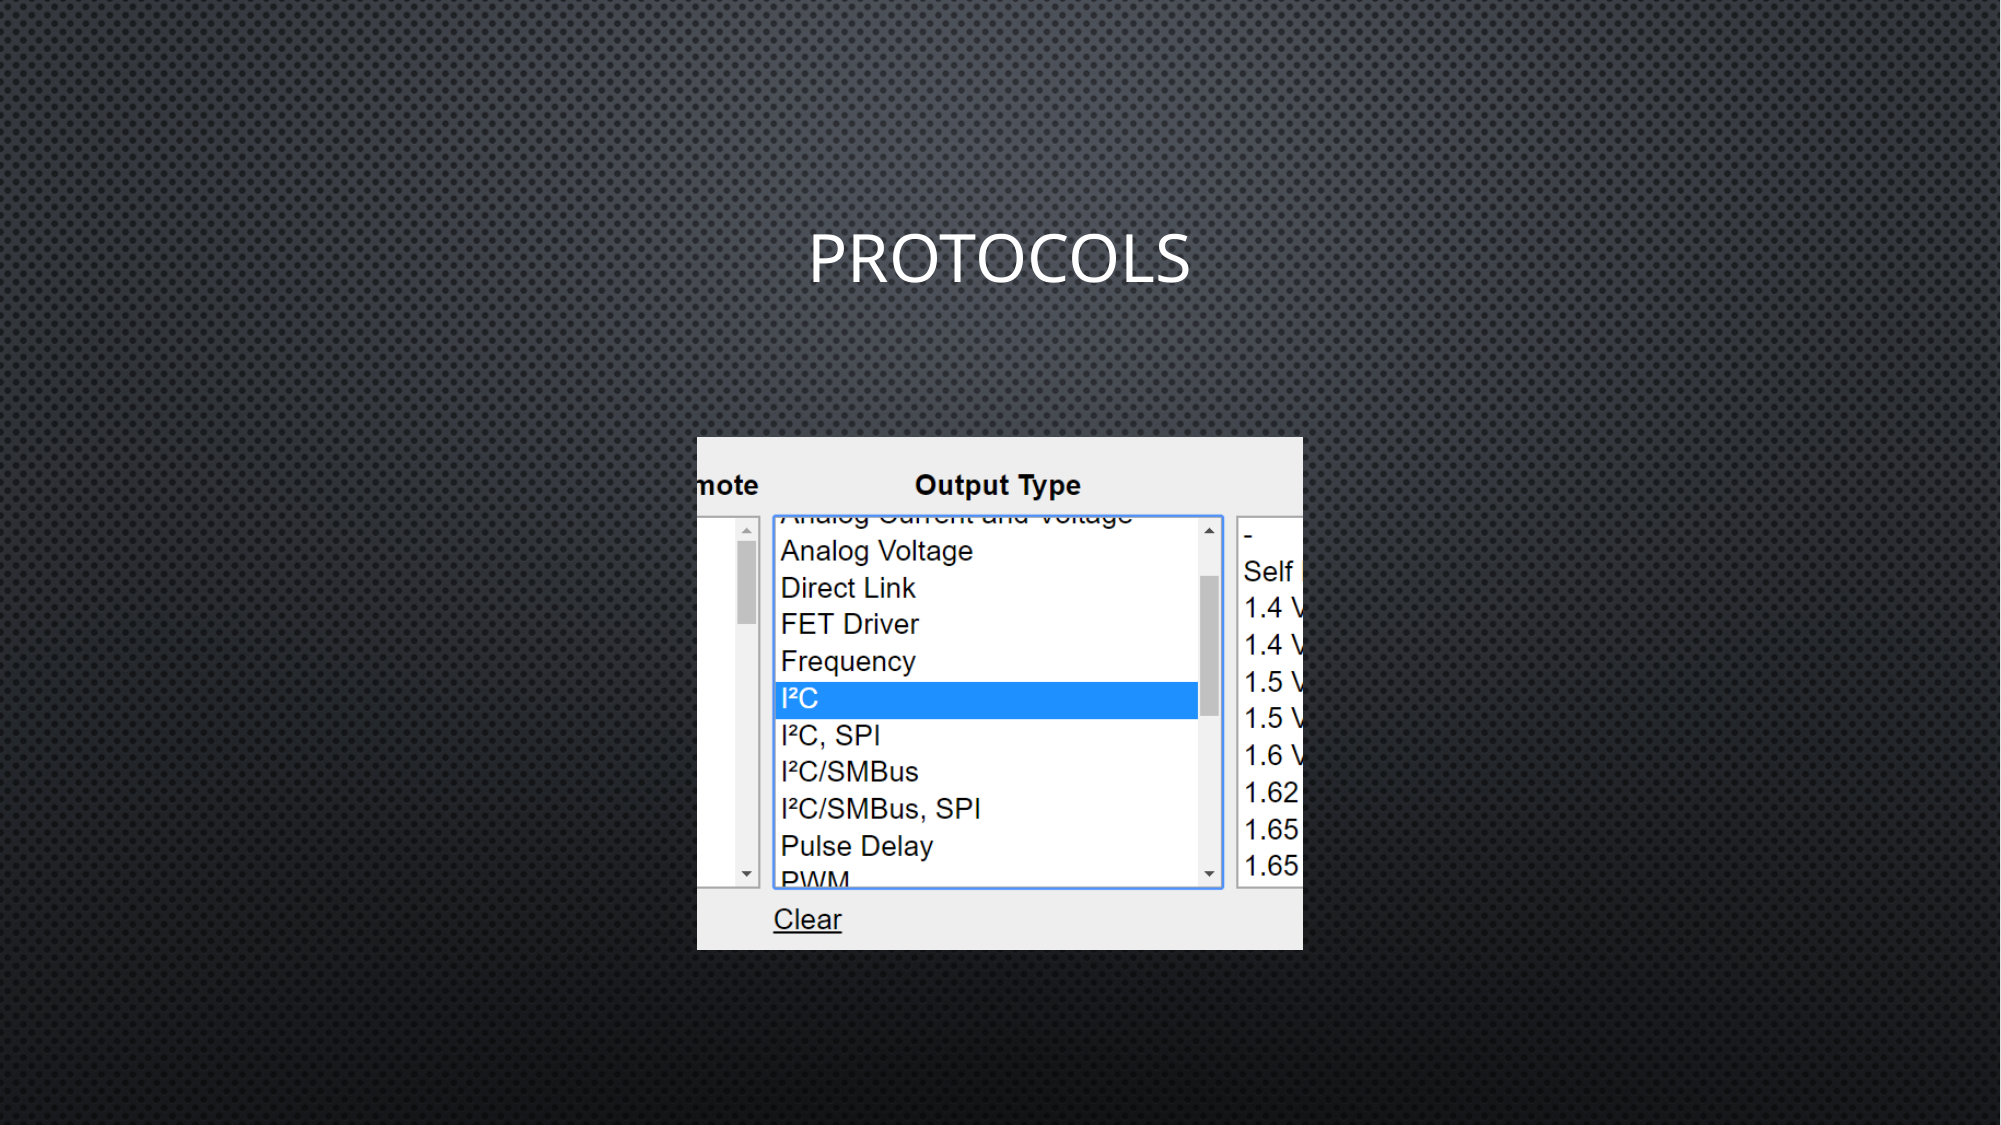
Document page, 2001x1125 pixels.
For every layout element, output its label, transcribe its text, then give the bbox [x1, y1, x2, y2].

title Protocols [187, 99, 1813, 413]
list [696, 437, 1303, 951]
